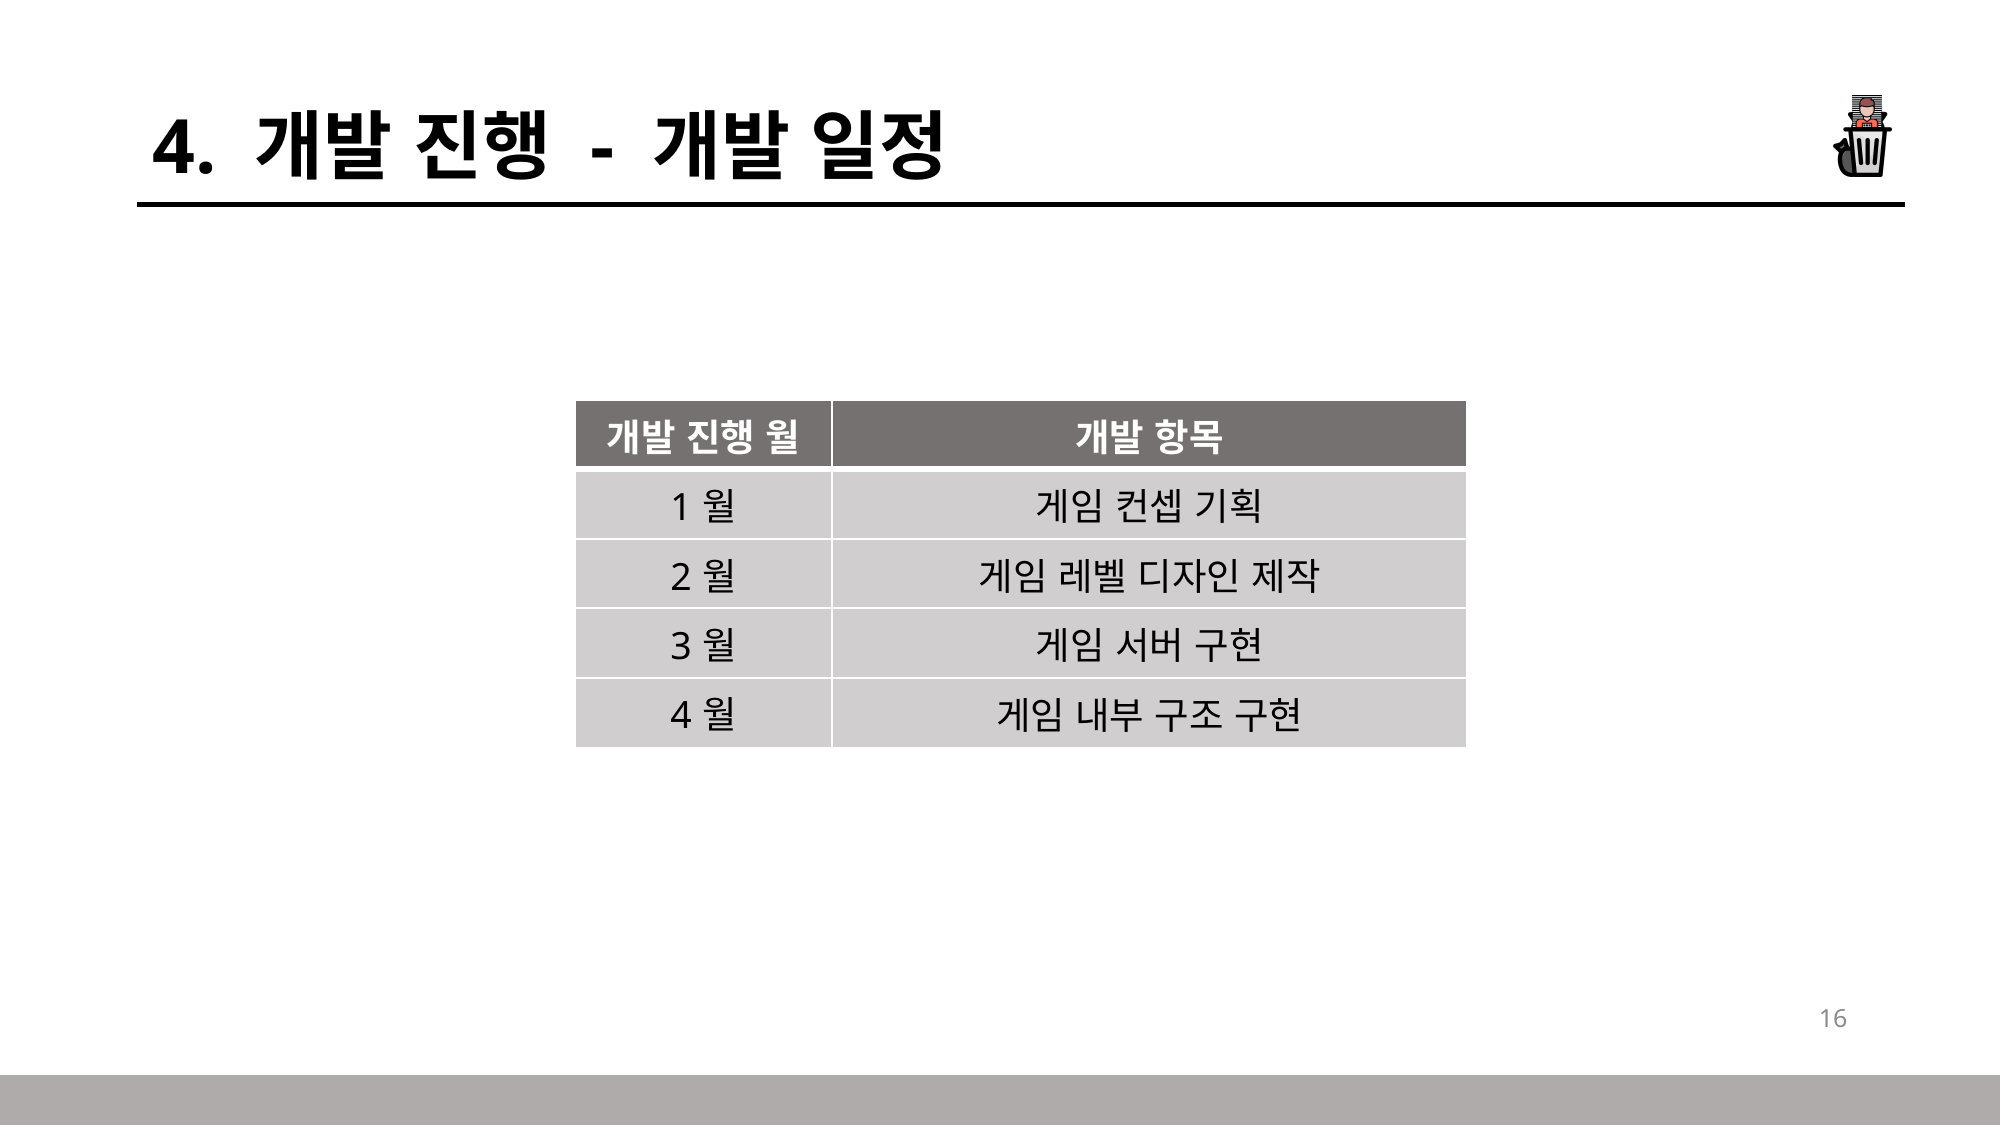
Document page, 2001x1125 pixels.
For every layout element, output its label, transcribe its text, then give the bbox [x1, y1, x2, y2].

table_cell 게임 컨셉 기획 [833, 472, 1466, 538]
table_cell 3월 [576, 609, 831, 677]
slide_number 16 [1412, 990, 1863, 1050]
table_cell 4월 [576, 679, 831, 747]
table_cell 1월 [576, 472, 831, 538]
table_header 개발 항목 [833, 401, 1466, 466]
text_box [0, 1075, 2000, 1125]
table_cell 게임 레벨 디자인 제작 [833, 540, 1466, 607]
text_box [1828, 95, 1897, 177]
title 4. 개발 진행 - 개발 일정 [137, 95, 1863, 202]
table_cell 게임 서버 구현 [833, 609, 1466, 677]
table_cell 2월 [576, 540, 831, 607]
table_header 개발 진행 월 [576, 401, 831, 466]
table_cell 게임 내부 구조 구현 [833, 679, 1466, 747]
